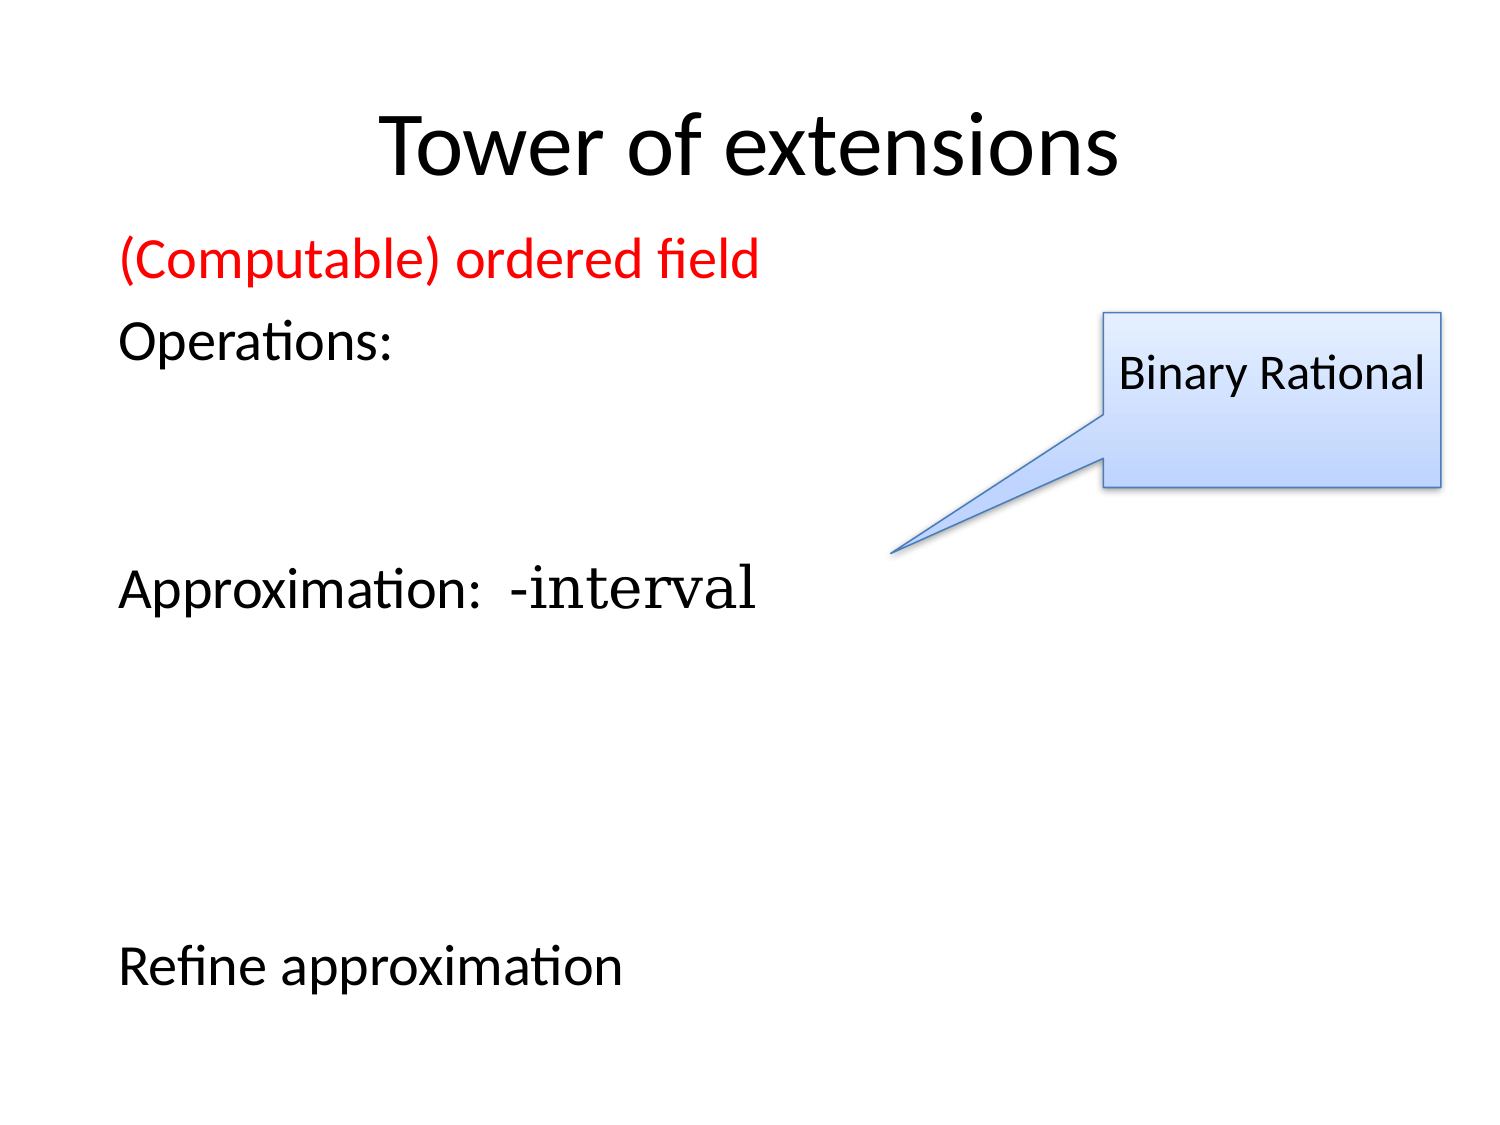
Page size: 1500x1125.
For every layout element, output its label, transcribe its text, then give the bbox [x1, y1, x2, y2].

title Tower of extensions [75, 45, 1425, 233]
